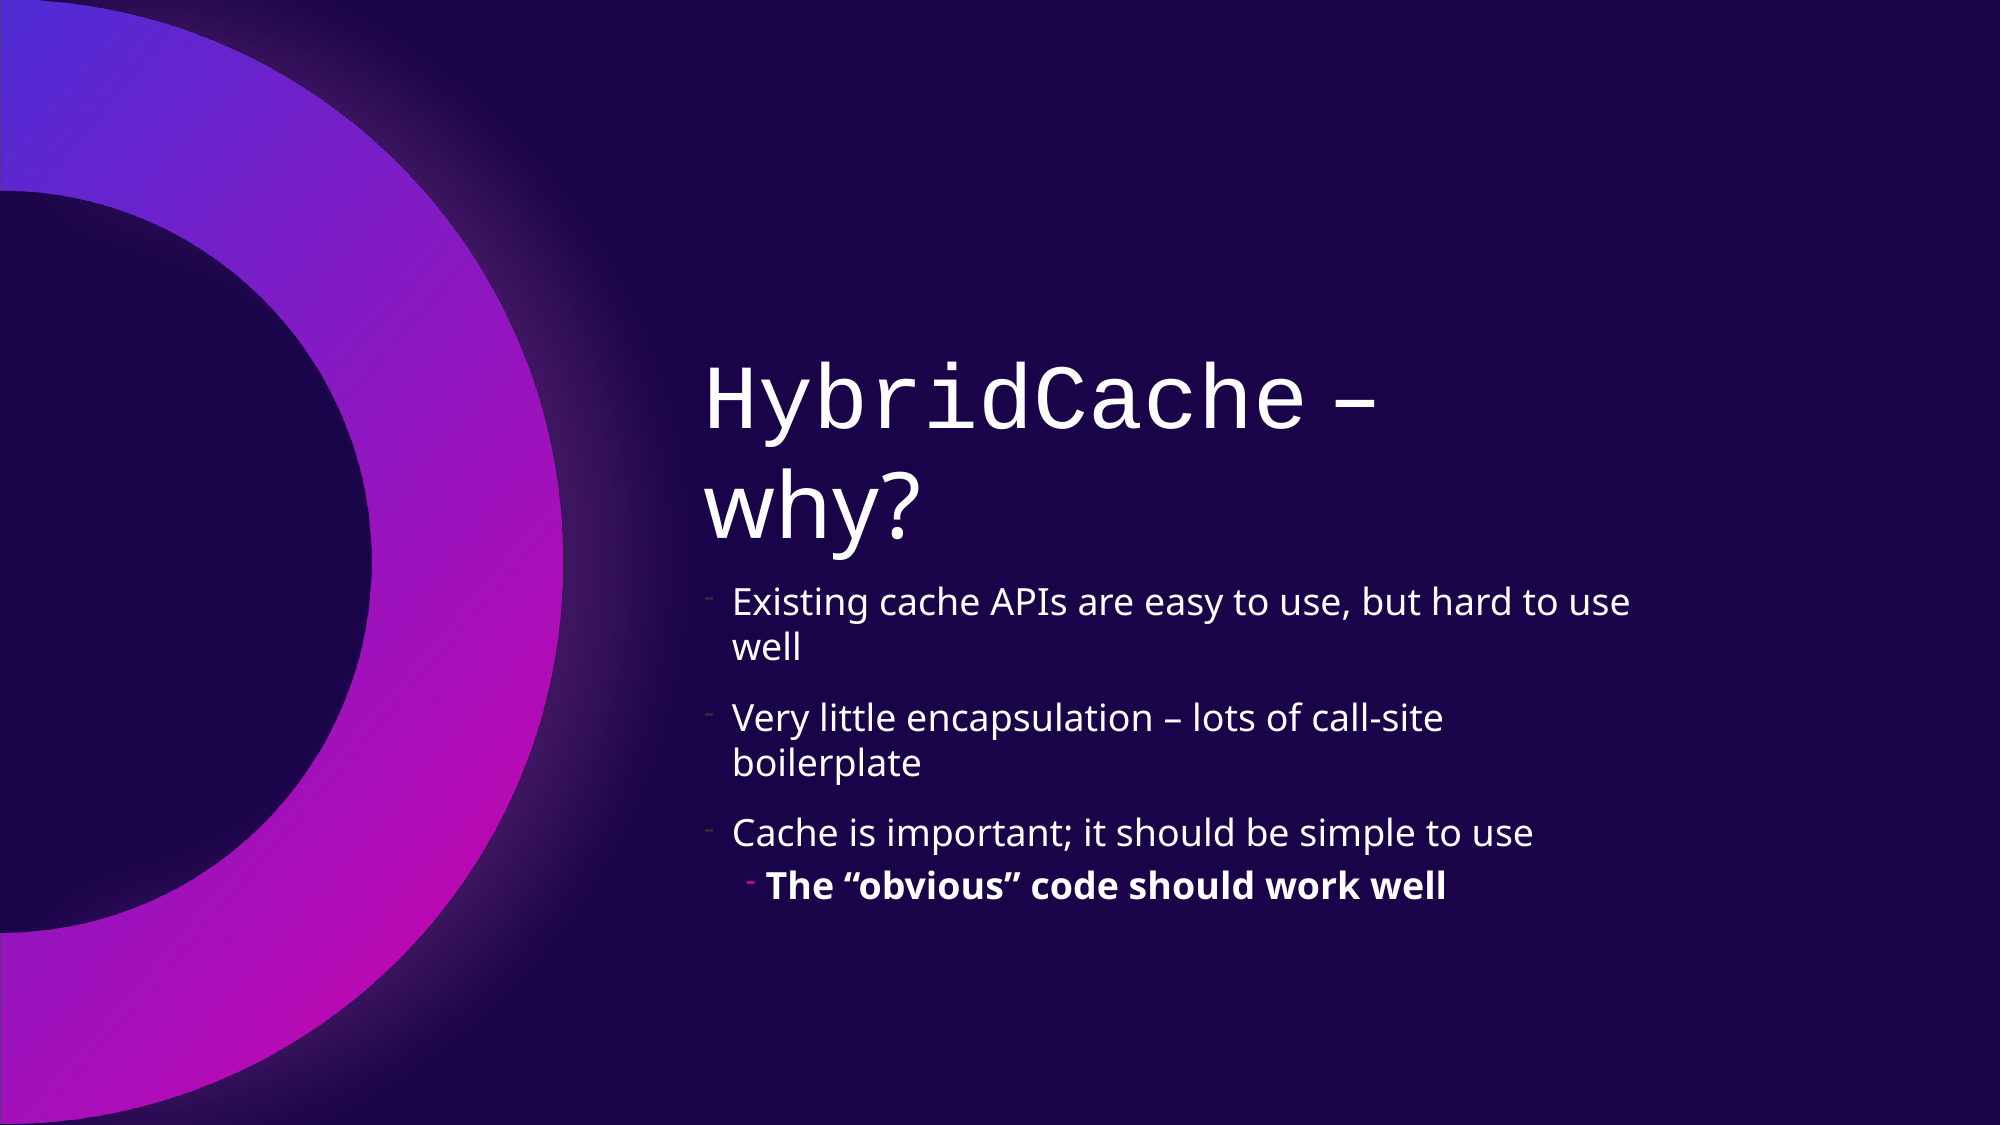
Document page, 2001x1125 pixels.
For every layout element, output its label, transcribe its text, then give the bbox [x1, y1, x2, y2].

picture [1, 0, 563, 1124]
list Existing cache APIs are easy to use, but hard to use well Very little encapsulation – lots of call-site boilerplate Cache is important; it should be simple to use The “obvious” code should work well [703, 578, 1637, 865]
title HybridCache – why? [703, 337, 1614, 449]
